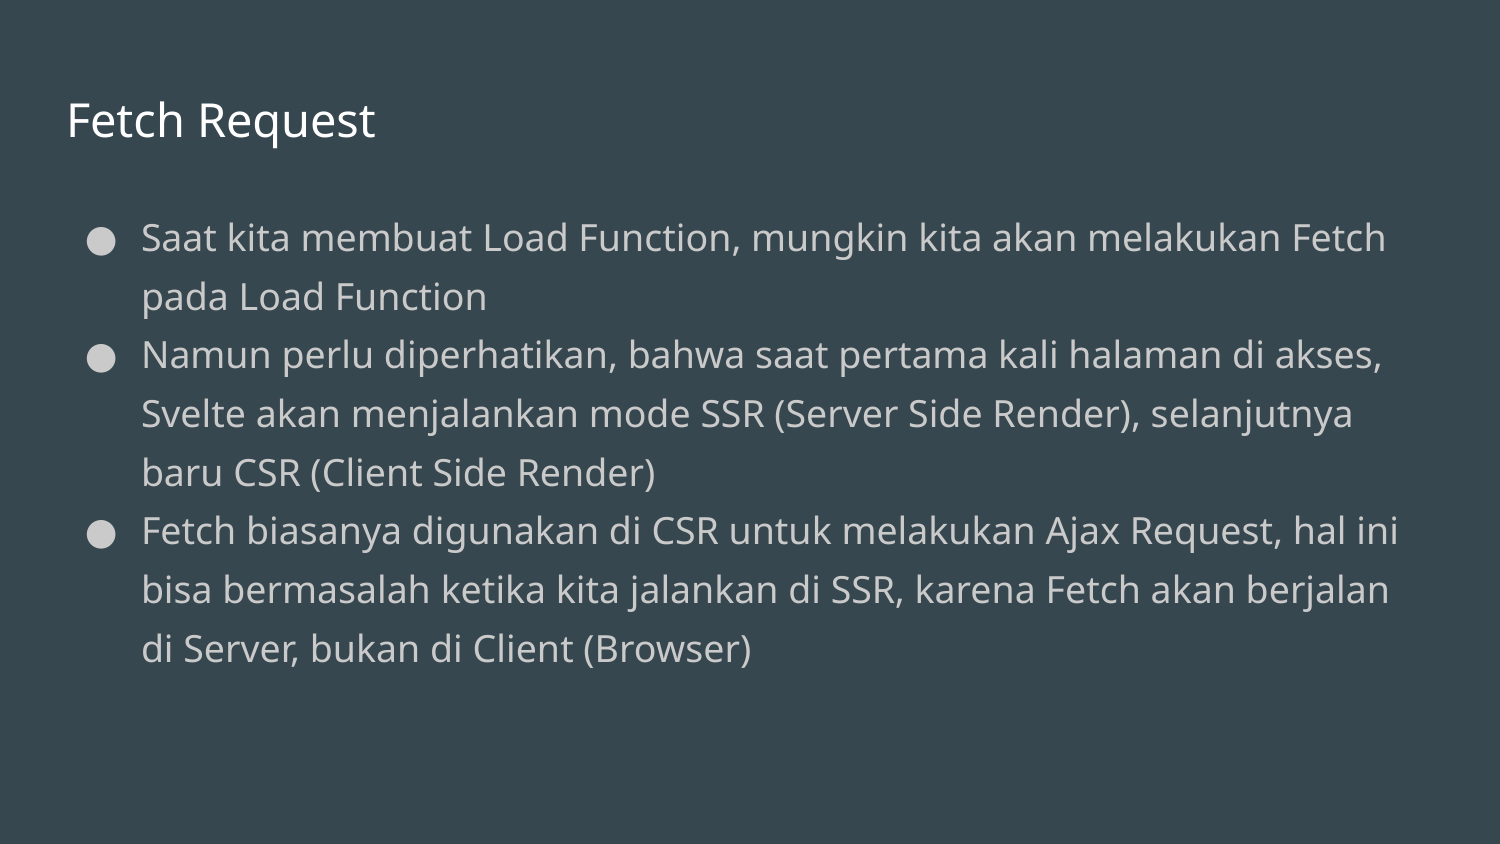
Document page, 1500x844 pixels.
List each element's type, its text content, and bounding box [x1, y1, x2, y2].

list Saat kita membuat Load Function, mungkin kita akan melakukan Fetch pada Load Function Namun perlu diperhatikan, bahwa saat pertama kali halaman di akses, Svelte akan menjalankan mode SSR (Server Side Render), selanjutnya baru CSR (Client Side Render) Fetch biasanya digunakan di CSR untuk melakukan Ajax Request, hal ini bisa bermasalah ketika kita jalankan di SSR, karena Fetch akan berjalan di Server, bukan di Client (Browser) [51, 189, 1449, 750]
title Fetch Request [51, 72, 1449, 167]
